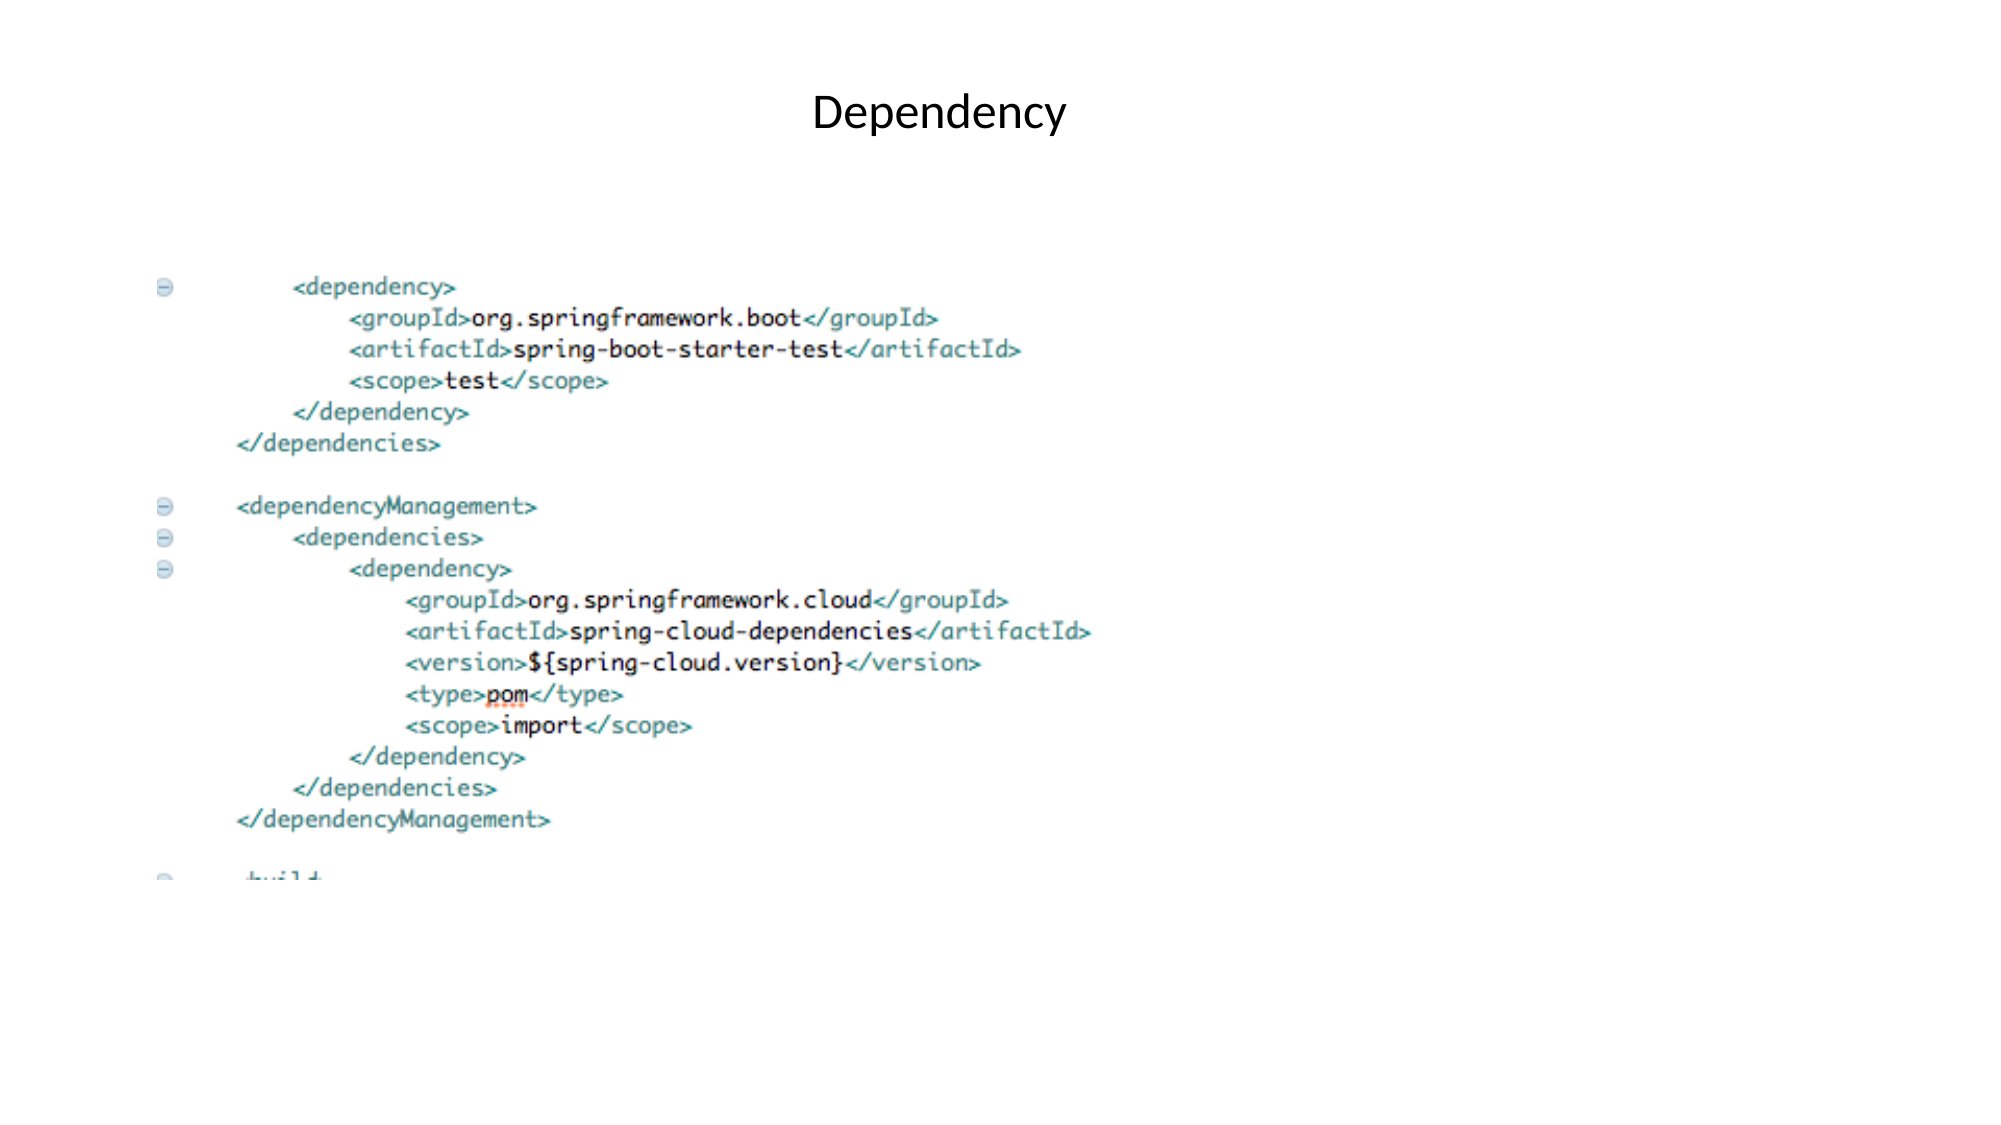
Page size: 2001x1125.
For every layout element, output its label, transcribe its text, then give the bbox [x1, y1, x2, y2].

subtitle Dependency [129, 78, 1750, 977]
picture [157, 245, 1843, 880]
